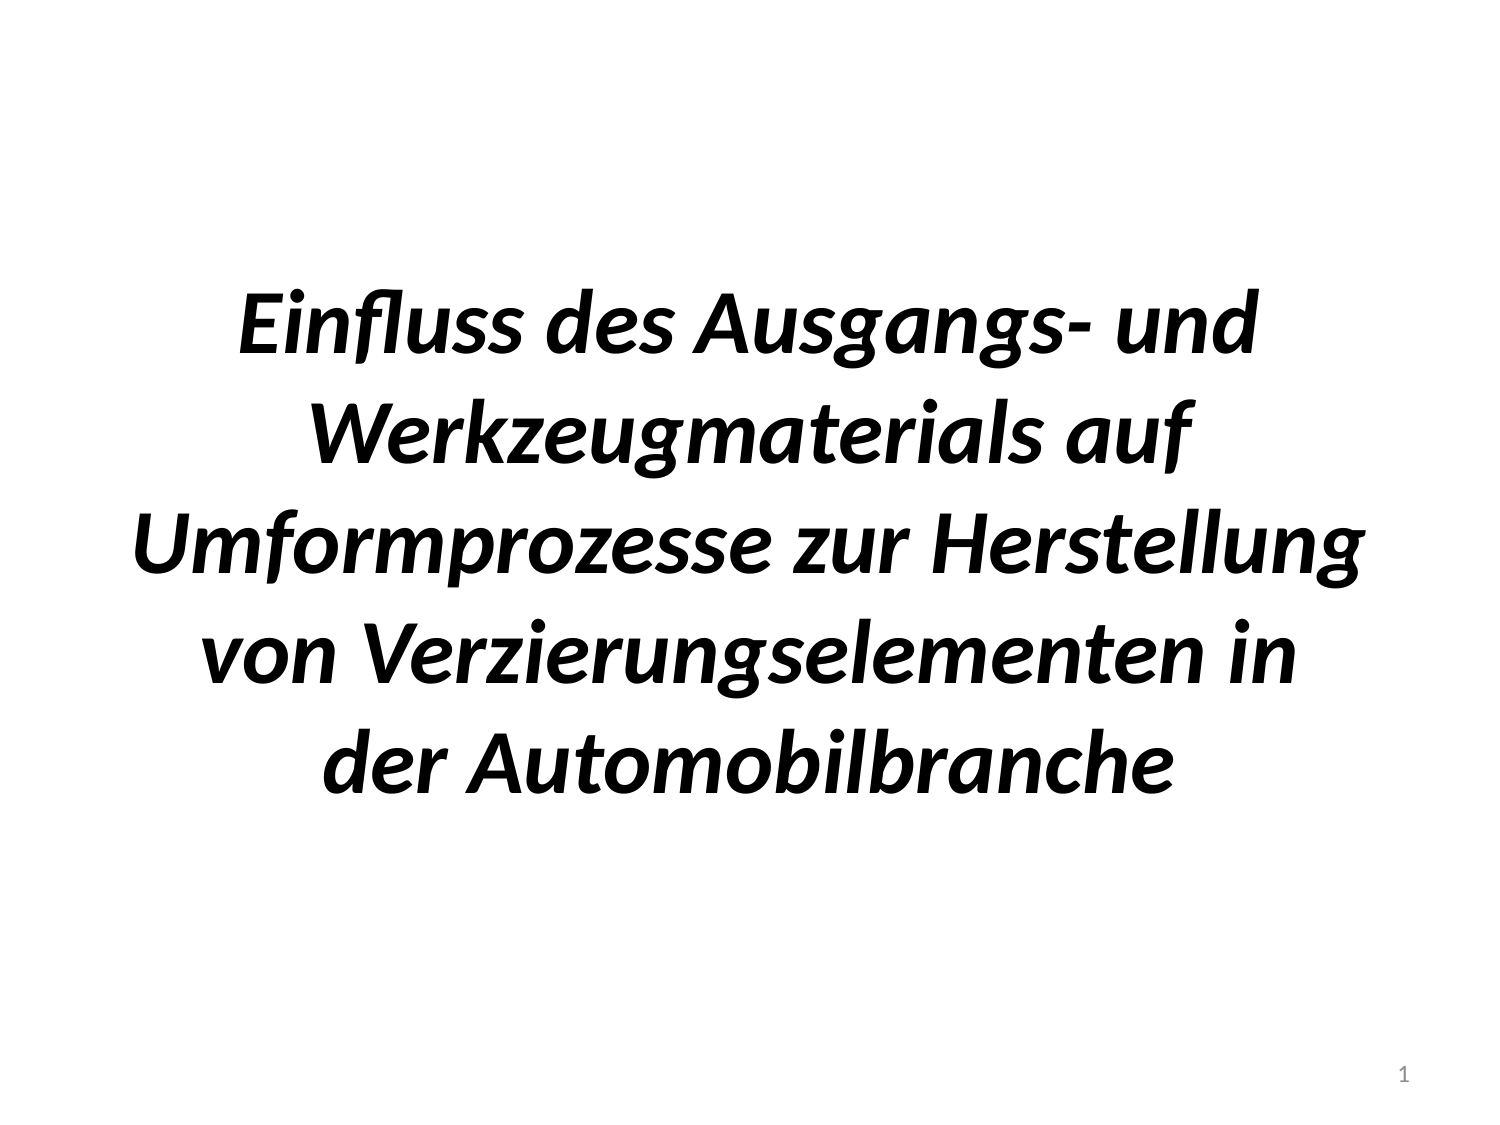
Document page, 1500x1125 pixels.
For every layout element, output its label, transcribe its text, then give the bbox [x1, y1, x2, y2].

slide_number 1 [1074, 1042, 1425, 1103]
title Einfluss des Ausgangs- und Werkzeugmaterials auf Umformprozesse zur Herstellung von Verzierungselementen in der Automobilbranche [112, 208, 1388, 976]
